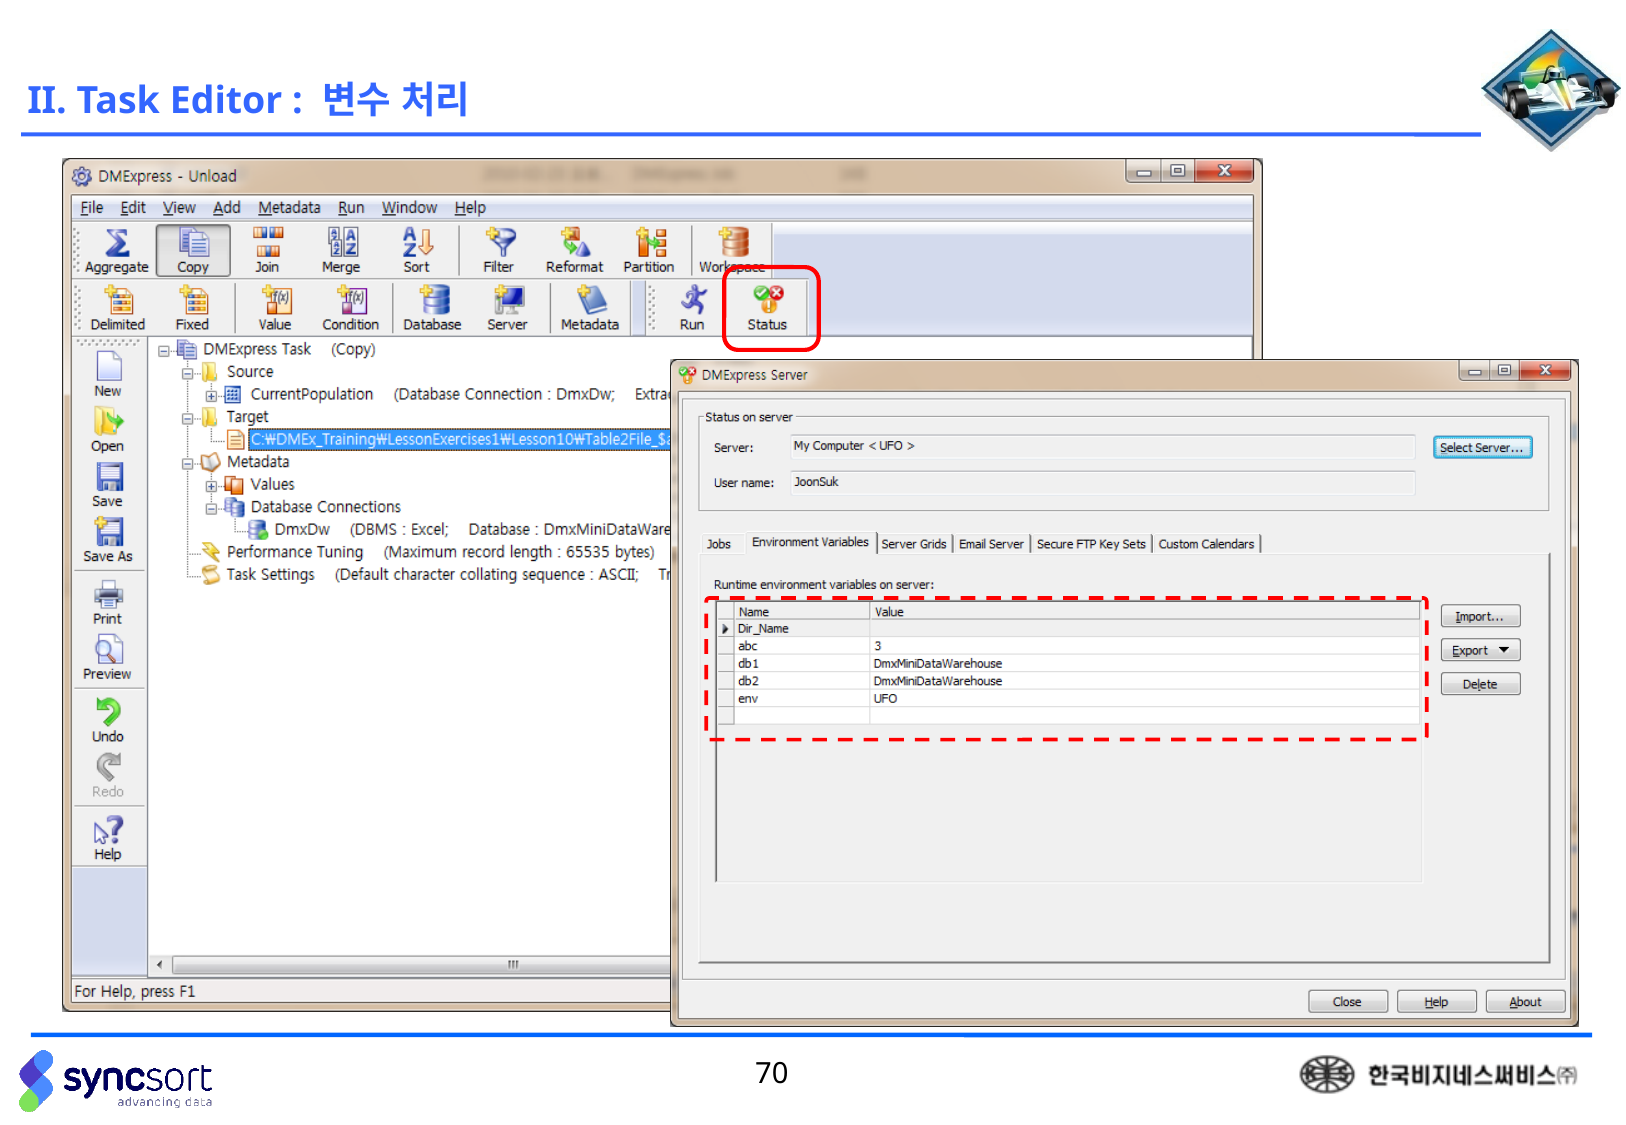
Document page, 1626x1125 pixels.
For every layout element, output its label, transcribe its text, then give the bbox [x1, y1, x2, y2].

picture [62, 158, 1579, 1027]
picture [1481, 29, 1621, 153]
picture [19, 1050, 212, 1112]
picture [1281, 1046, 1593, 1105]
text_box II. Task Editor : 변수 처리 [12, 73, 1394, 124]
